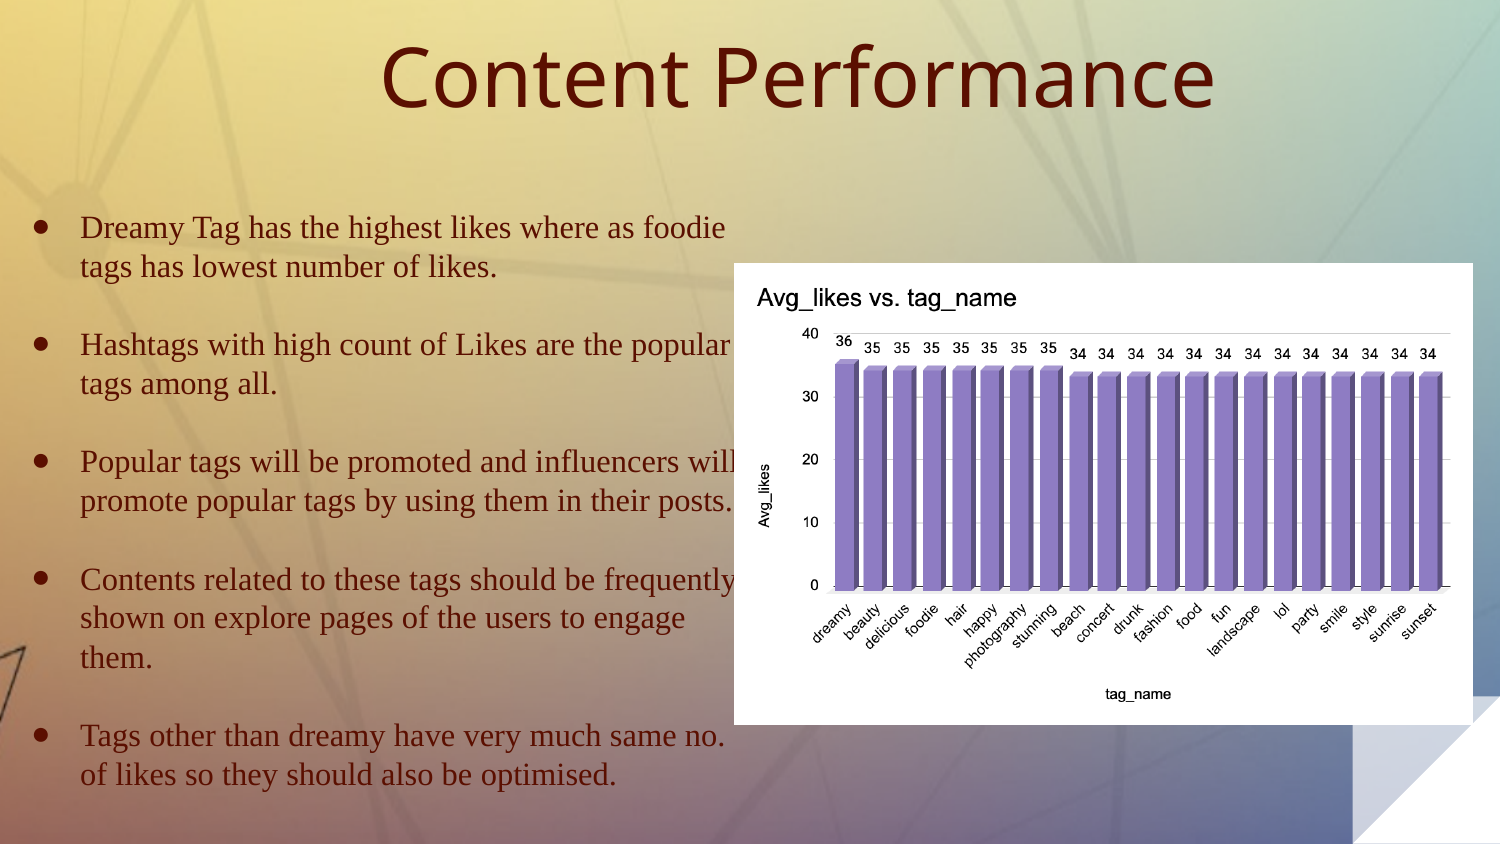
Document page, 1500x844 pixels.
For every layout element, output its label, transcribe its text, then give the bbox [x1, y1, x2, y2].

picture [0, 0, 1500, 844]
subtitle Dreamy Tag has the highest likes where as foodie tags has lowest number of likes. Hashtags with high count of Likes are the popular tags among all. Popular tags will be promoted and influencers will promote popular tags by using them in their posts. Contents related to these tags should be frequently shown on explore pages of the users to engage them. Tags other than dreamy have very much same no. of likes so they should also be optimised. [0, 190, 755, 842]
title Content Performance [64, 13, 1413, 140]
